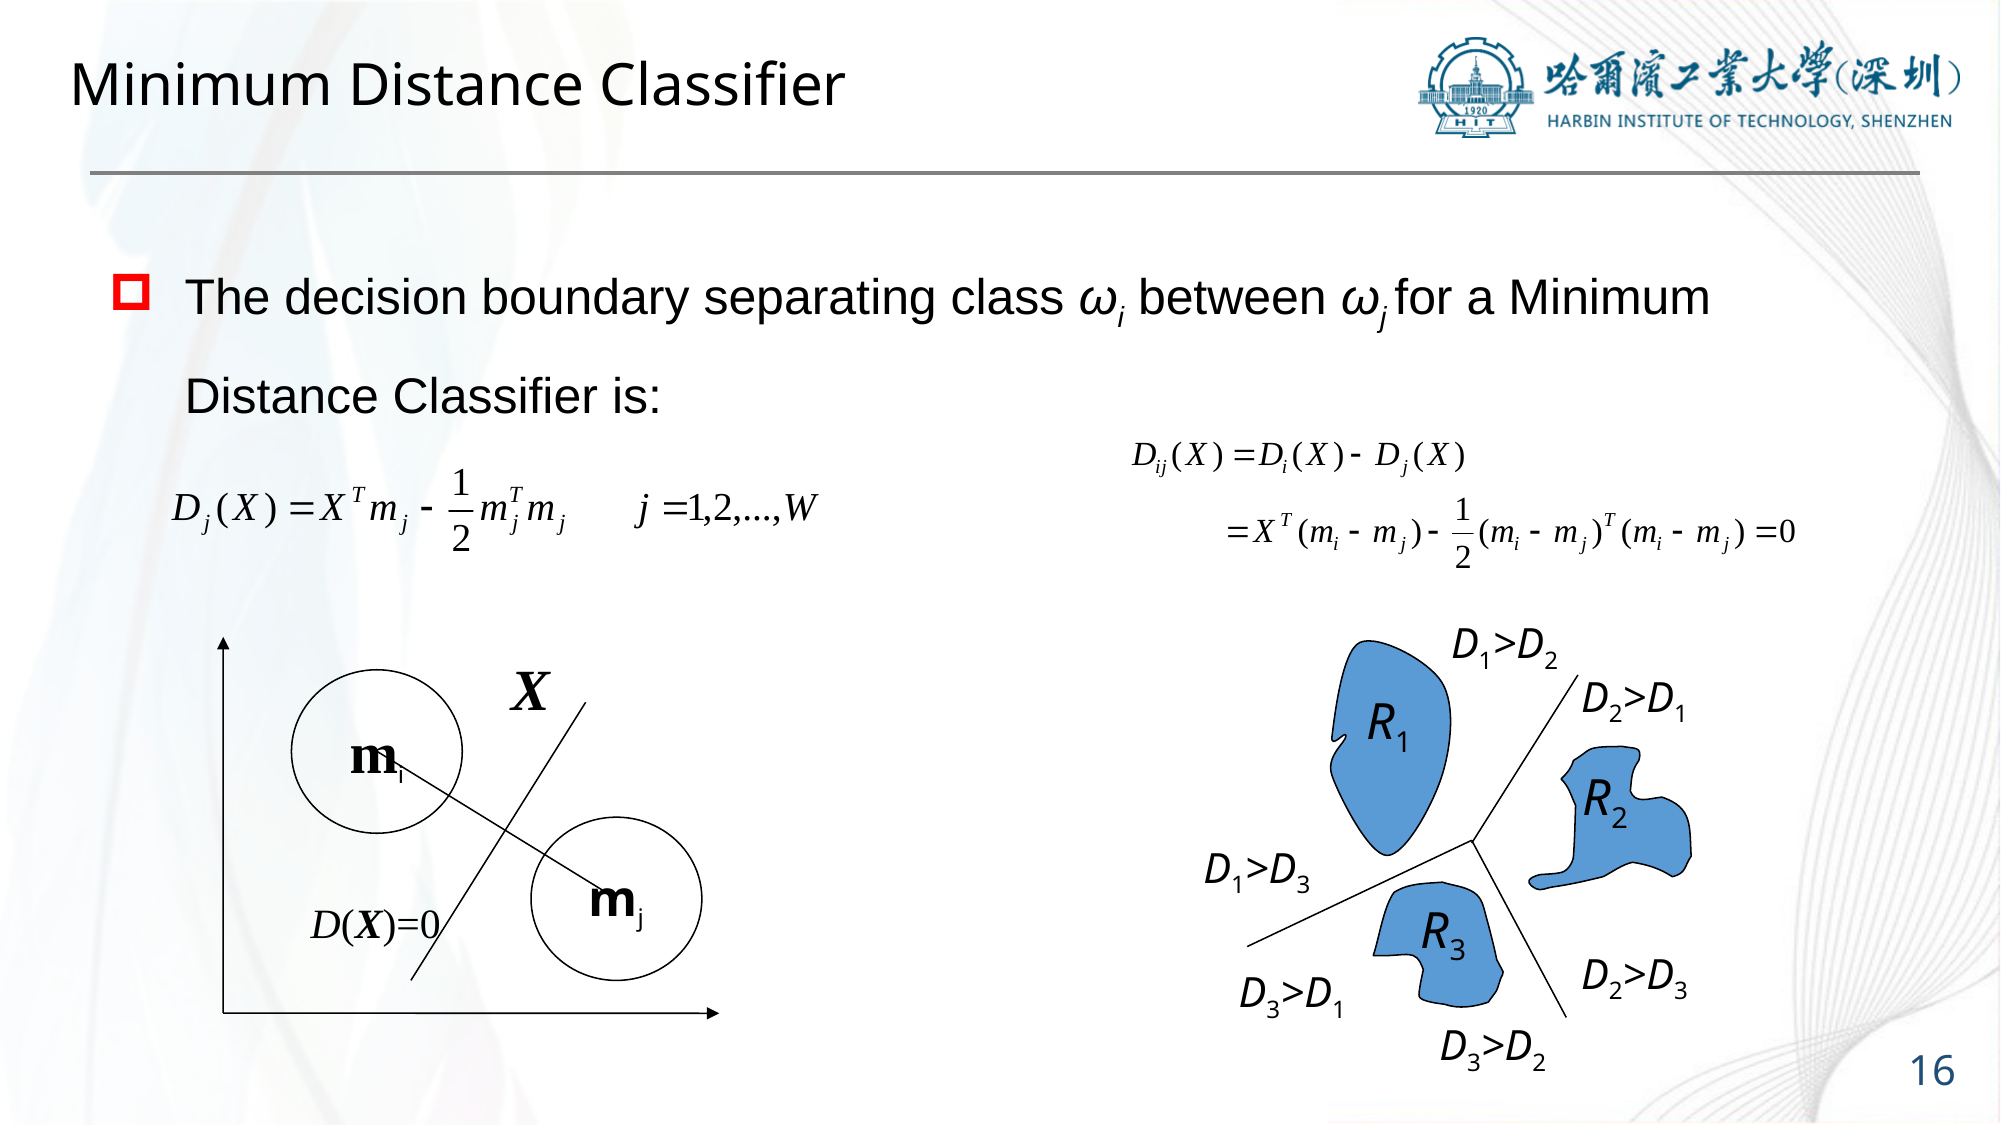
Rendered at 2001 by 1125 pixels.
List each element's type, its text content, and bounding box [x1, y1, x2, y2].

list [1125, 433, 1848, 575]
picture [0, 0, 2001, 1125]
text_box The decision boundary separating class ωi between ωj for a Minimum Distance Classifier is: [94, 223, 1919, 431]
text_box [1188, 609, 1732, 1077]
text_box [164, 457, 827, 561]
title Minimum Distance Classifier [54, 0, 1385, 174]
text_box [223, 636, 720, 1014]
slide_number 16 [1521, 1042, 1972, 1103]
